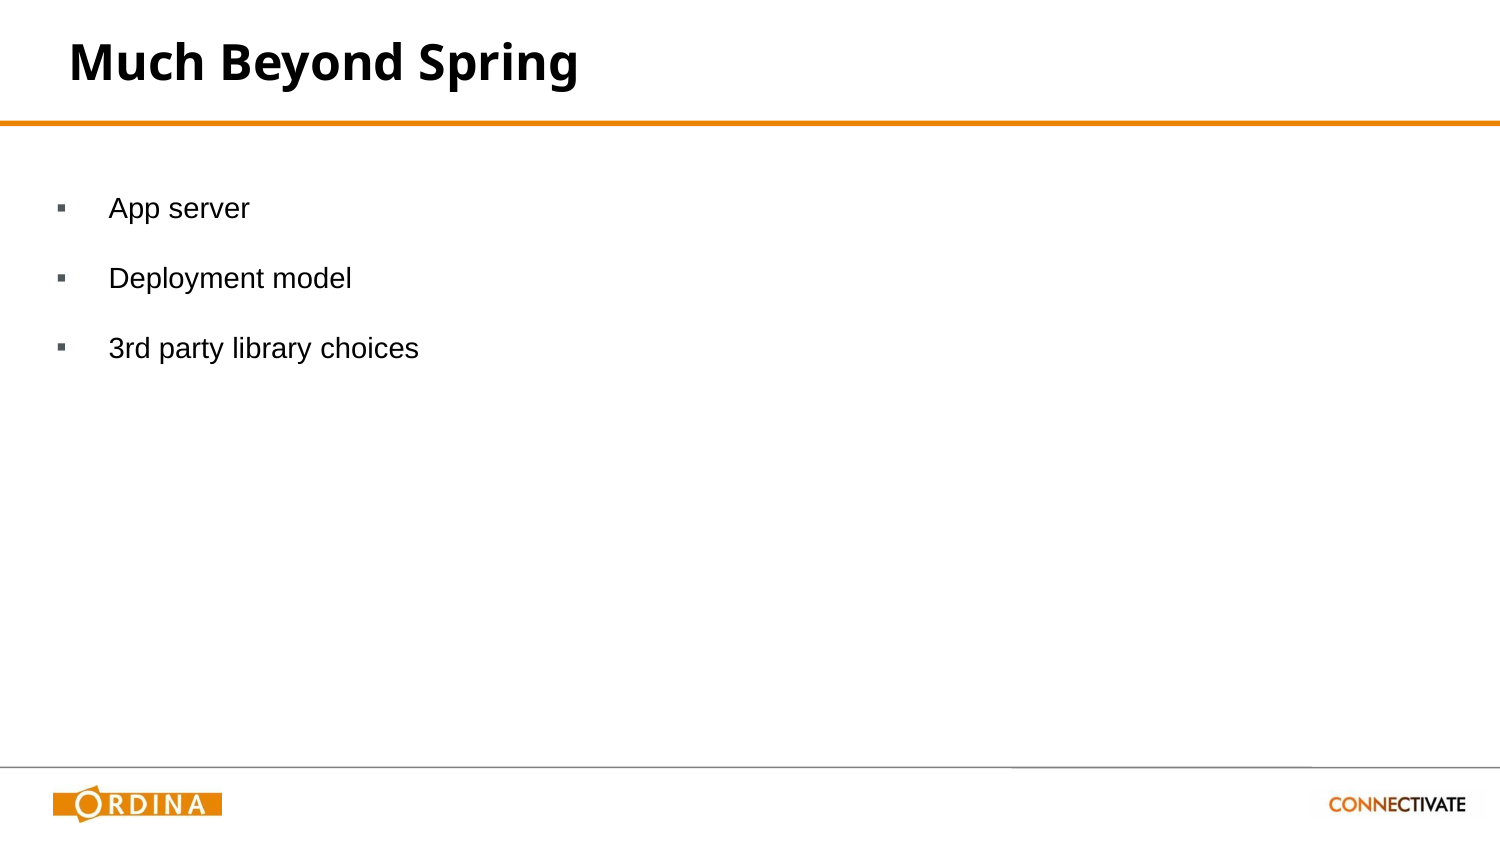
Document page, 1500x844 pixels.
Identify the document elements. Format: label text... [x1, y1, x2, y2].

picture [53, 785, 222, 823]
picture [1310, 790, 1486, 819]
title Much Beyond Spring [53, 0, 1459, 121]
list App server Deployment model 3rd party library choices [18, 139, 1460, 750]
